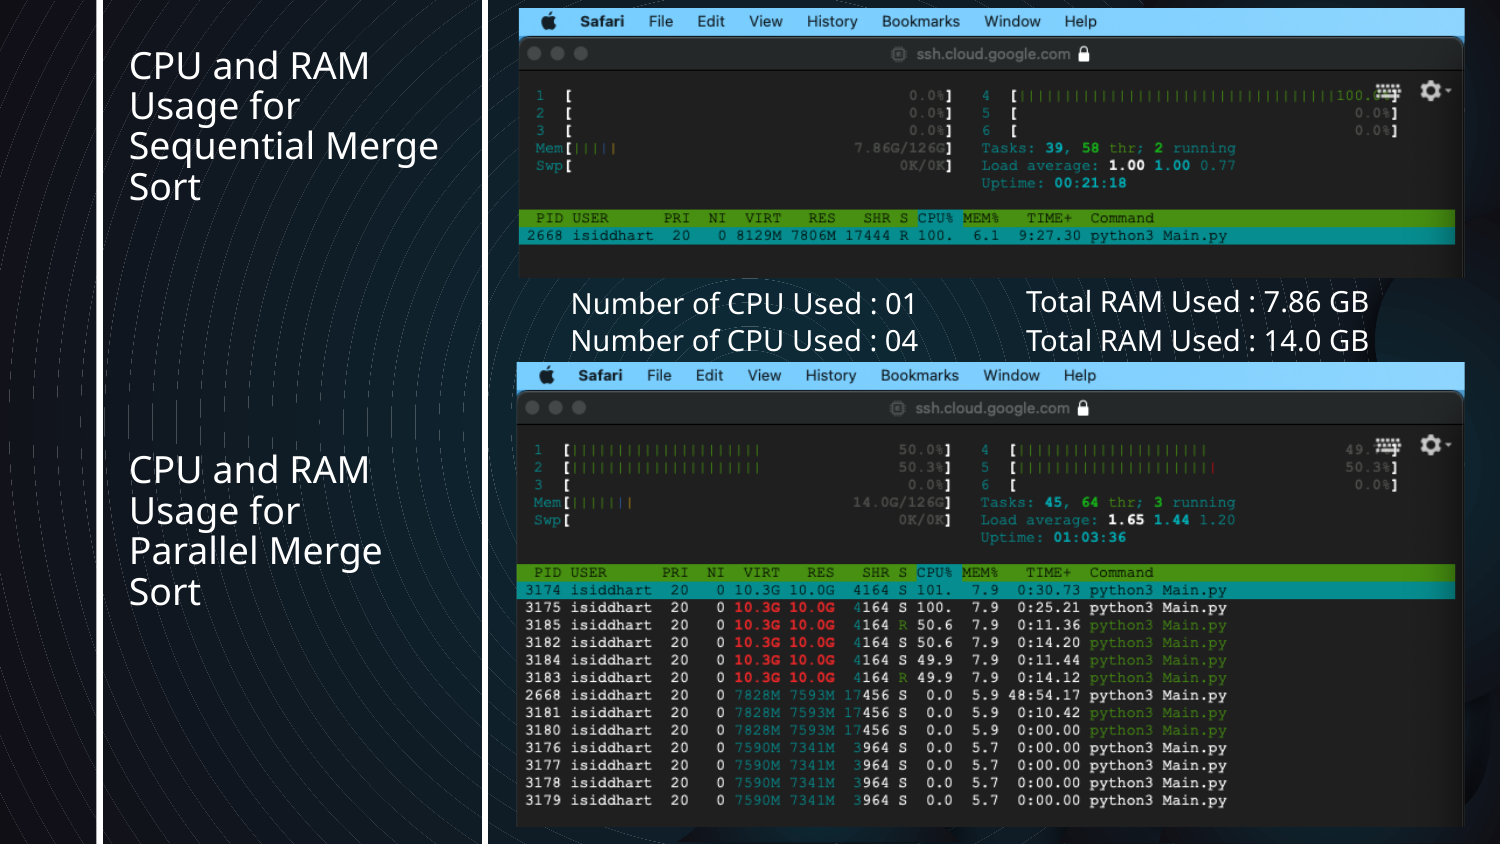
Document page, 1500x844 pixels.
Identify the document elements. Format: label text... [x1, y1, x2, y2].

text_box Total RAM Used : 14.0 GB [1007, 324, 1389, 360]
picture [516, 362, 1465, 827]
text_box Number of CPU Used : 04 [557, 324, 940, 360]
picture [518, 8, 1465, 278]
subtitle Number of CPU Used : 01 [557, 287, 940, 324]
text_box Total RAM Used : 7.86 GB [1007, 285, 1389, 324]
title CPU and RAM Usage for Sequential Merge Sort CPU and RAM Usage for Parallel Merge Sort [117, 246, 459, 619]
